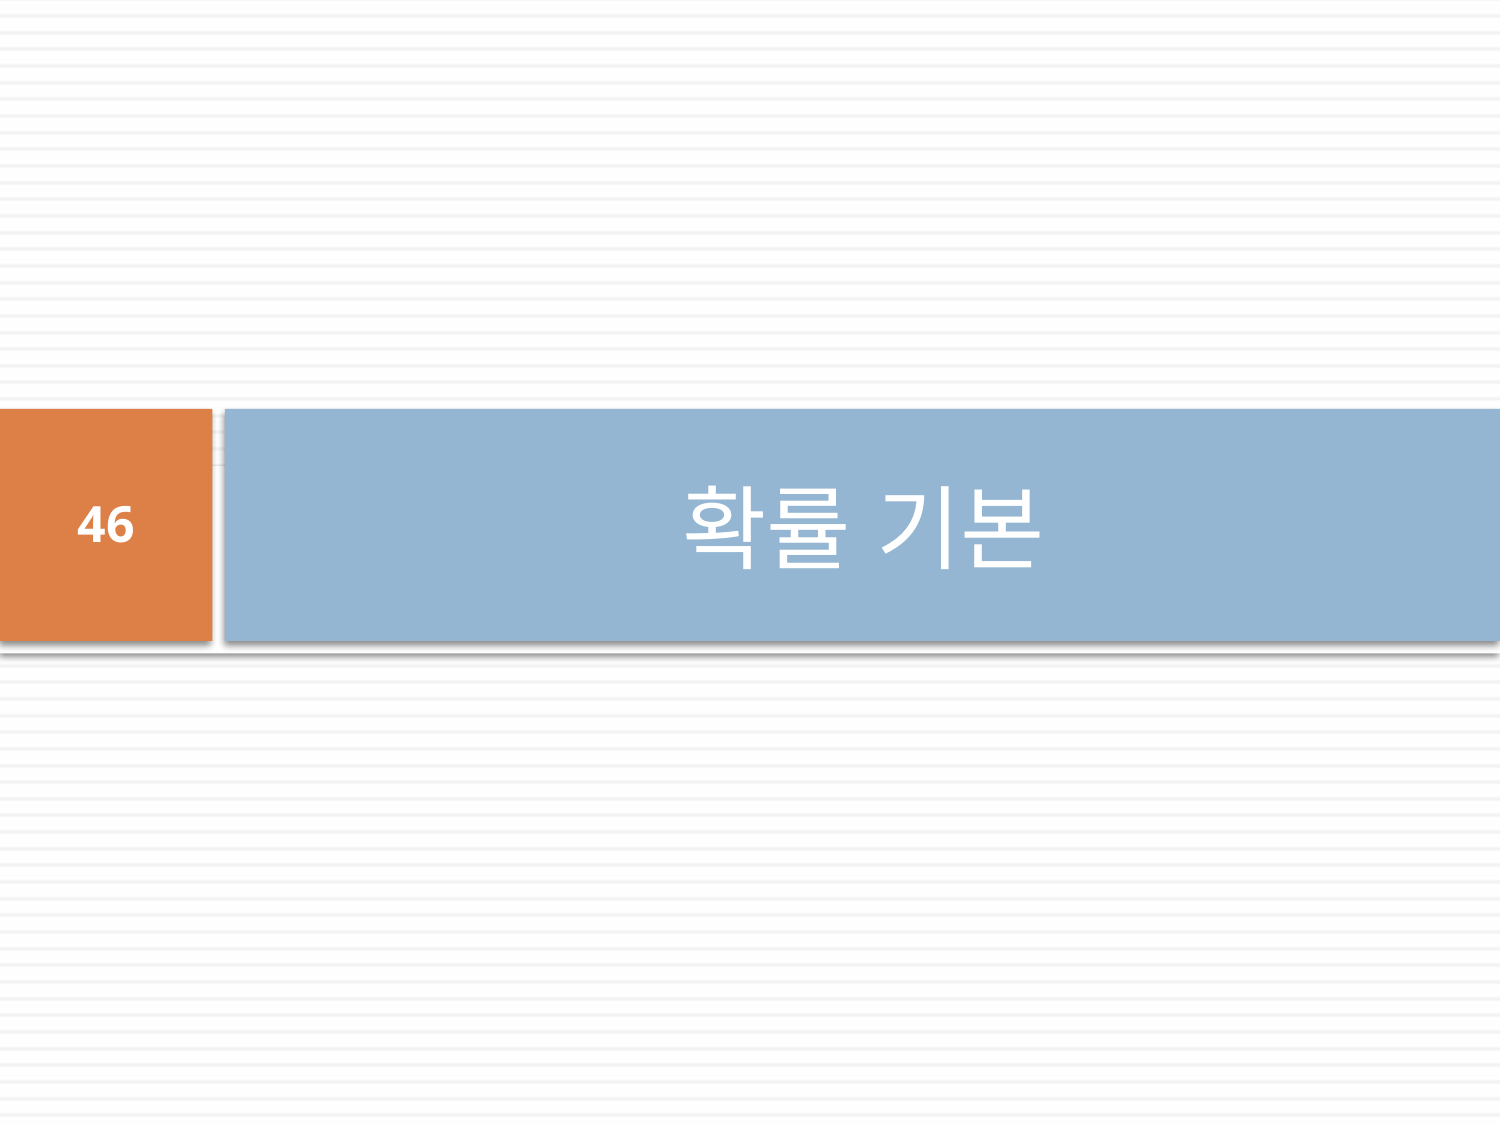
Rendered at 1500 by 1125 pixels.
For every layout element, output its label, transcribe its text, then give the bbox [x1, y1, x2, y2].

slide_number 46 [0, 469, 213, 585]
title 확률 기본 [238, 444, 1489, 607]
